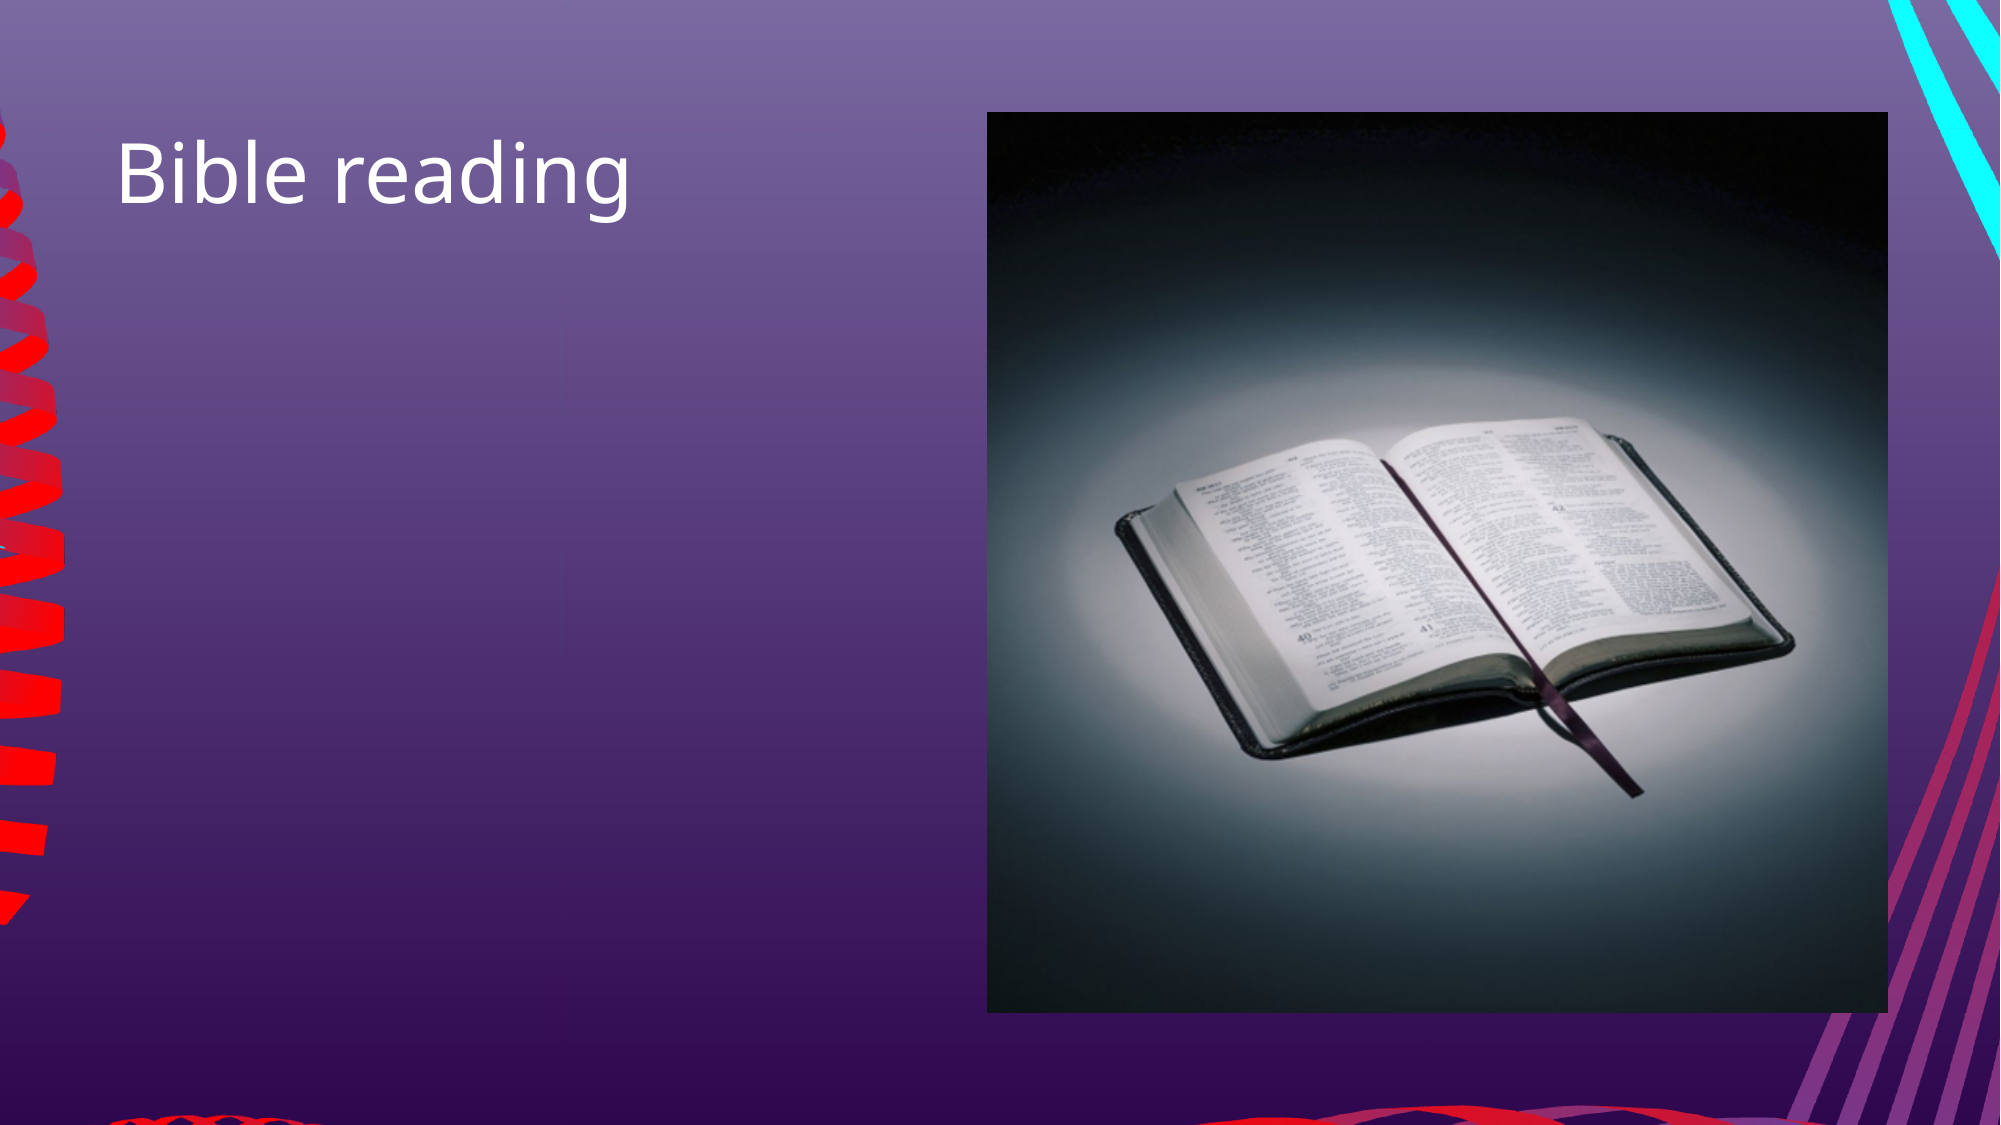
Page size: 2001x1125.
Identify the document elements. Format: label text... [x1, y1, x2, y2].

text_box Bible reading [99, 112, 900, 228]
picture [0, 0, 2001, 1125]
